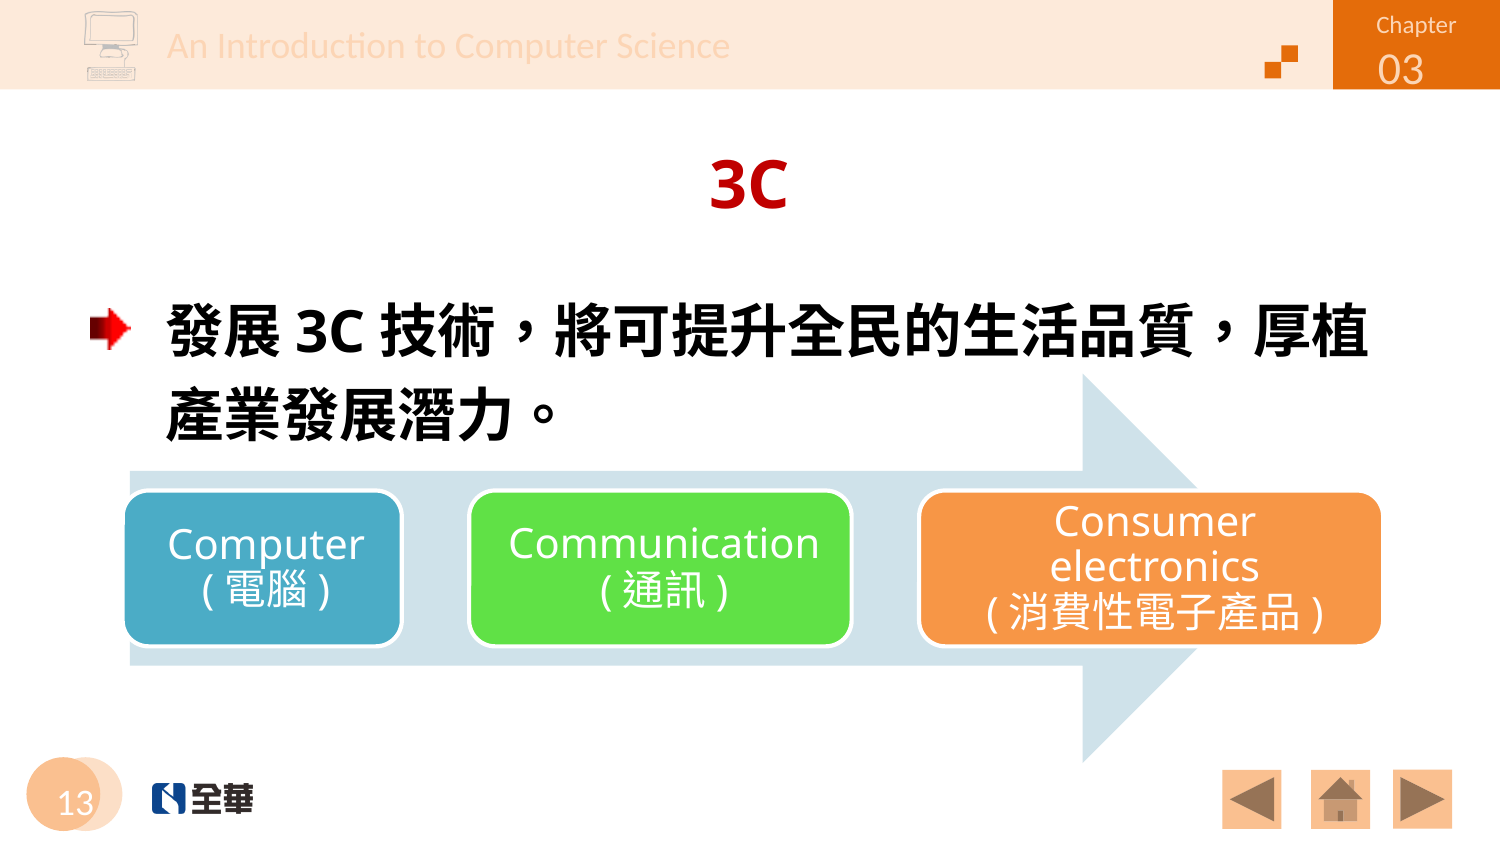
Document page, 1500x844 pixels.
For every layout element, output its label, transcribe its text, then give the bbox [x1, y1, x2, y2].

picture [84, 11, 138, 81]
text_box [77, 373, 1429, 764]
list 發展3C技術，將可提升全民的生活品質，厚植產業發展潛力。 [75, 272, 1425, 373]
picture [152, 783, 253, 814]
title 3C [75, 119, 1425, 245]
picture [90, 308, 131, 350]
